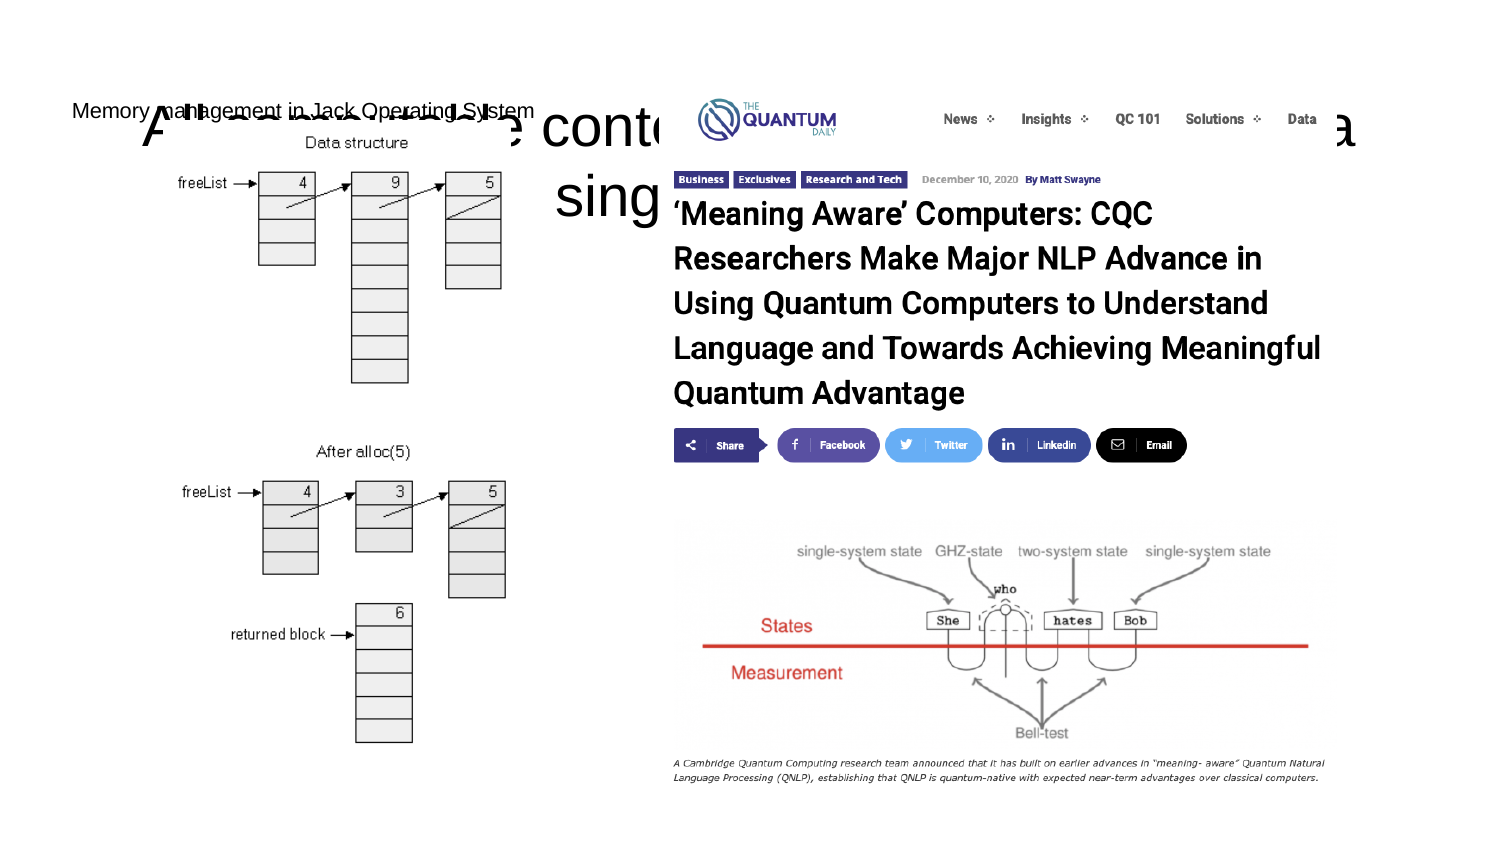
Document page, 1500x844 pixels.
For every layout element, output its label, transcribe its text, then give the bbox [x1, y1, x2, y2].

text_box Memory management in Jack Operating System [57, 88, 551, 130]
picture [162, 120, 520, 749]
picture [659, 89, 1337, 798]
title All computable content can be organized into a single Tapestry [51, 72, 1449, 167]
